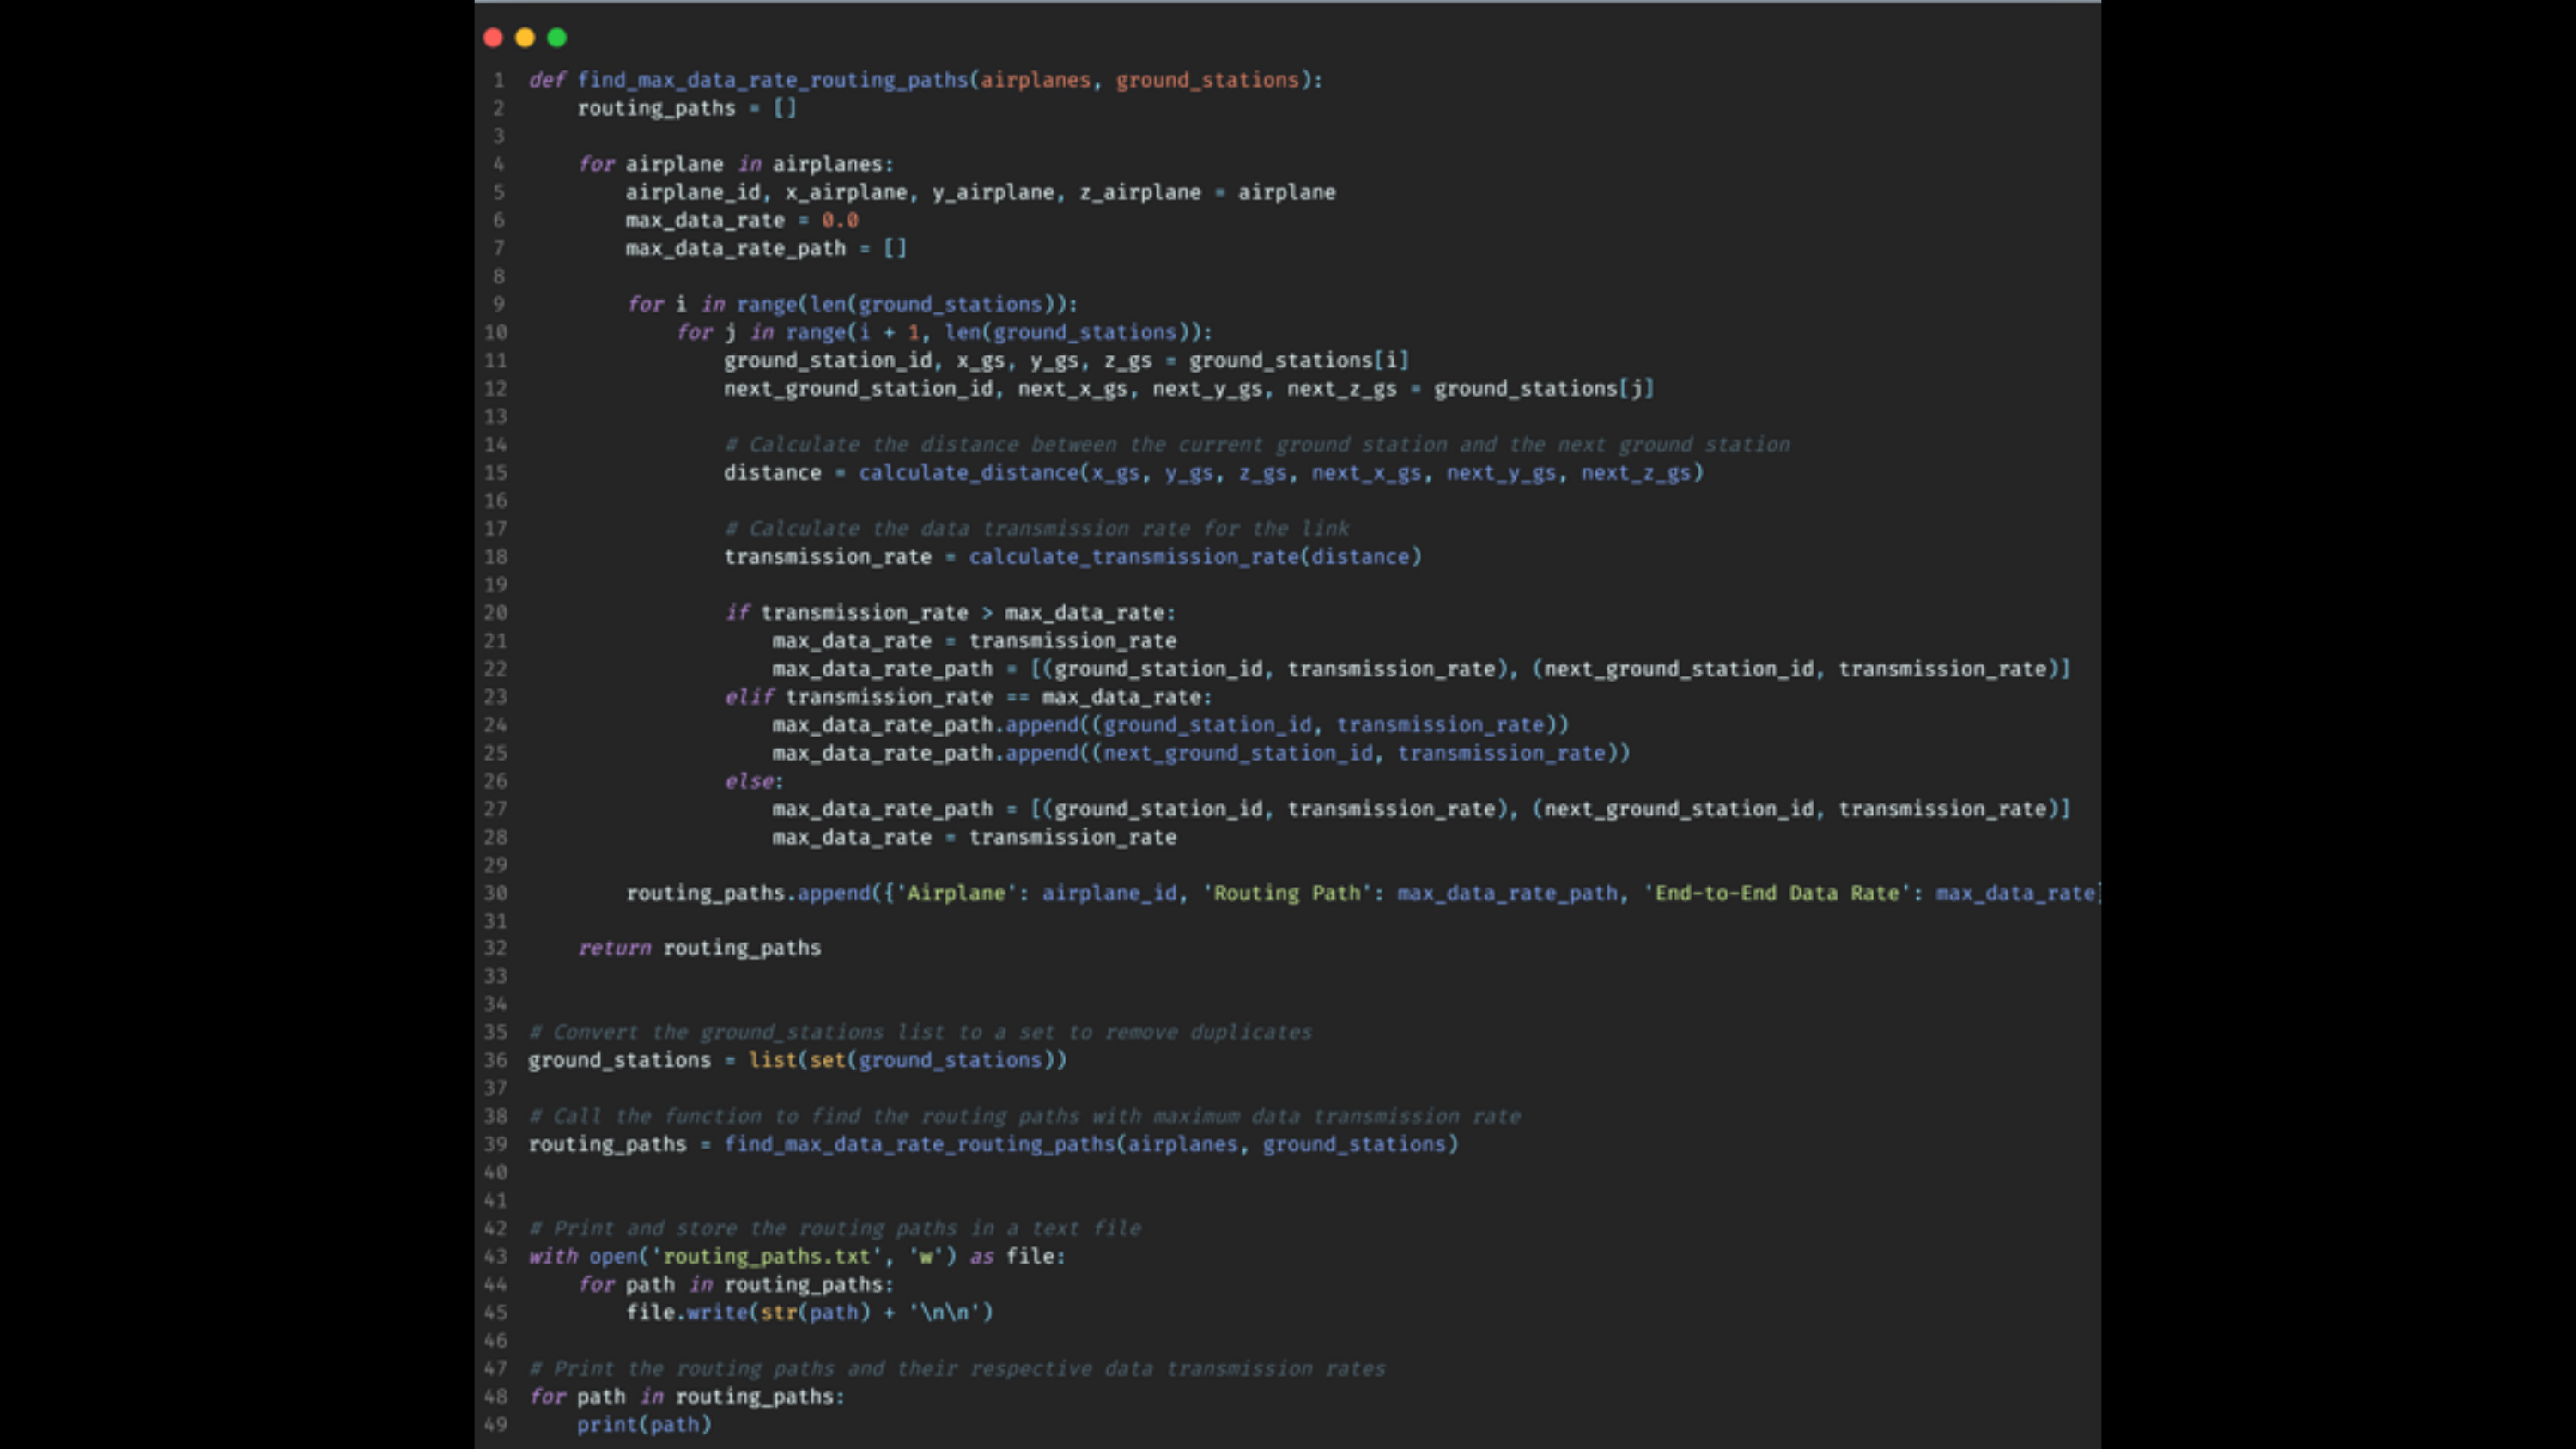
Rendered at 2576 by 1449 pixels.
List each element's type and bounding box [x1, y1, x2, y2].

text_box [474, 0, 2102, 1449]
